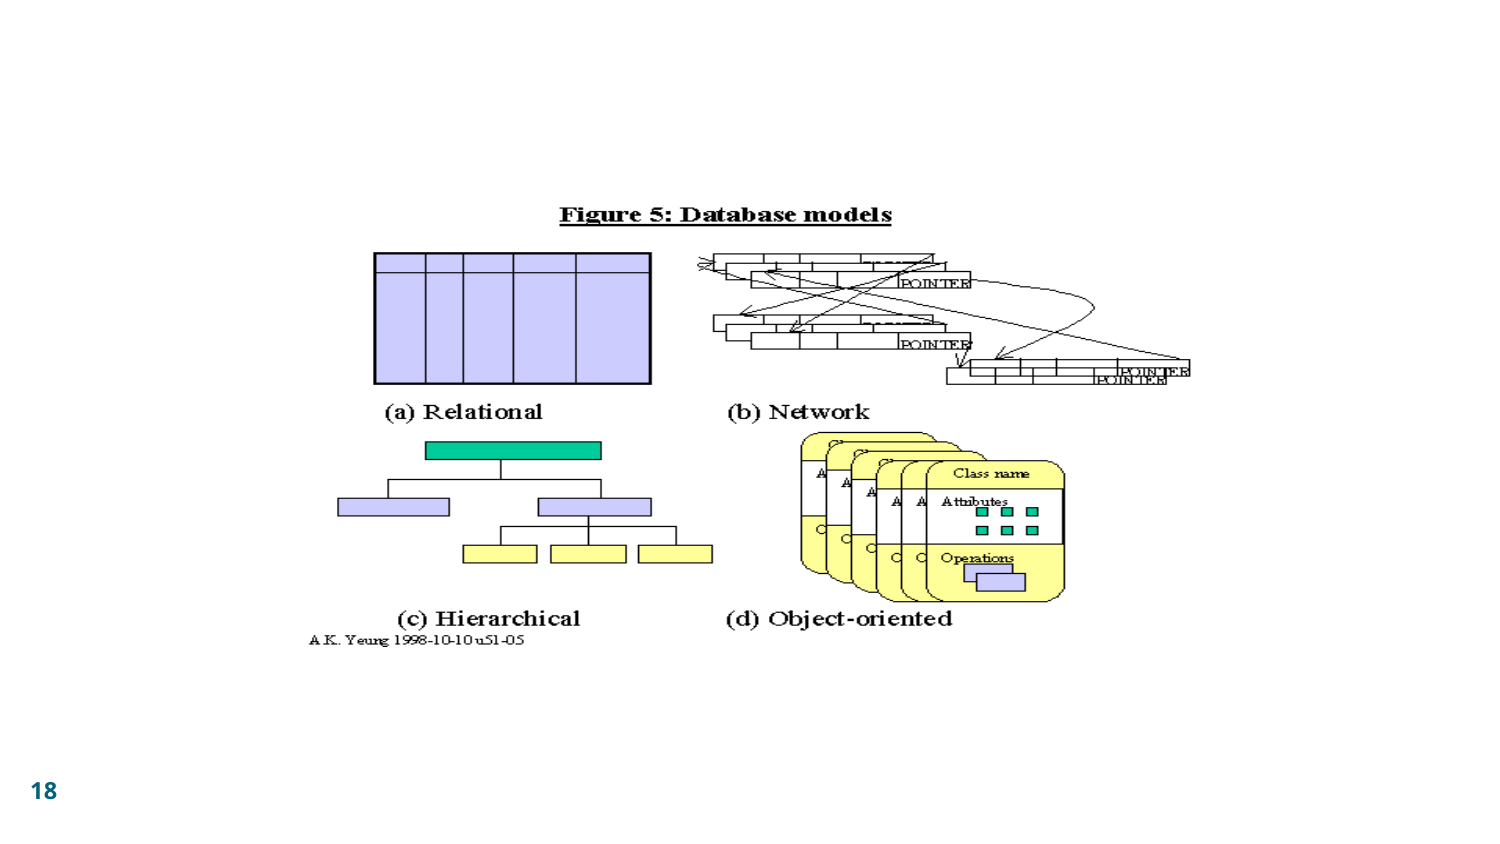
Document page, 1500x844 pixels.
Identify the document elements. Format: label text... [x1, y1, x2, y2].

picture [300, 197, 1200, 647]
slide_number 18 [0, 768, 88, 816]
